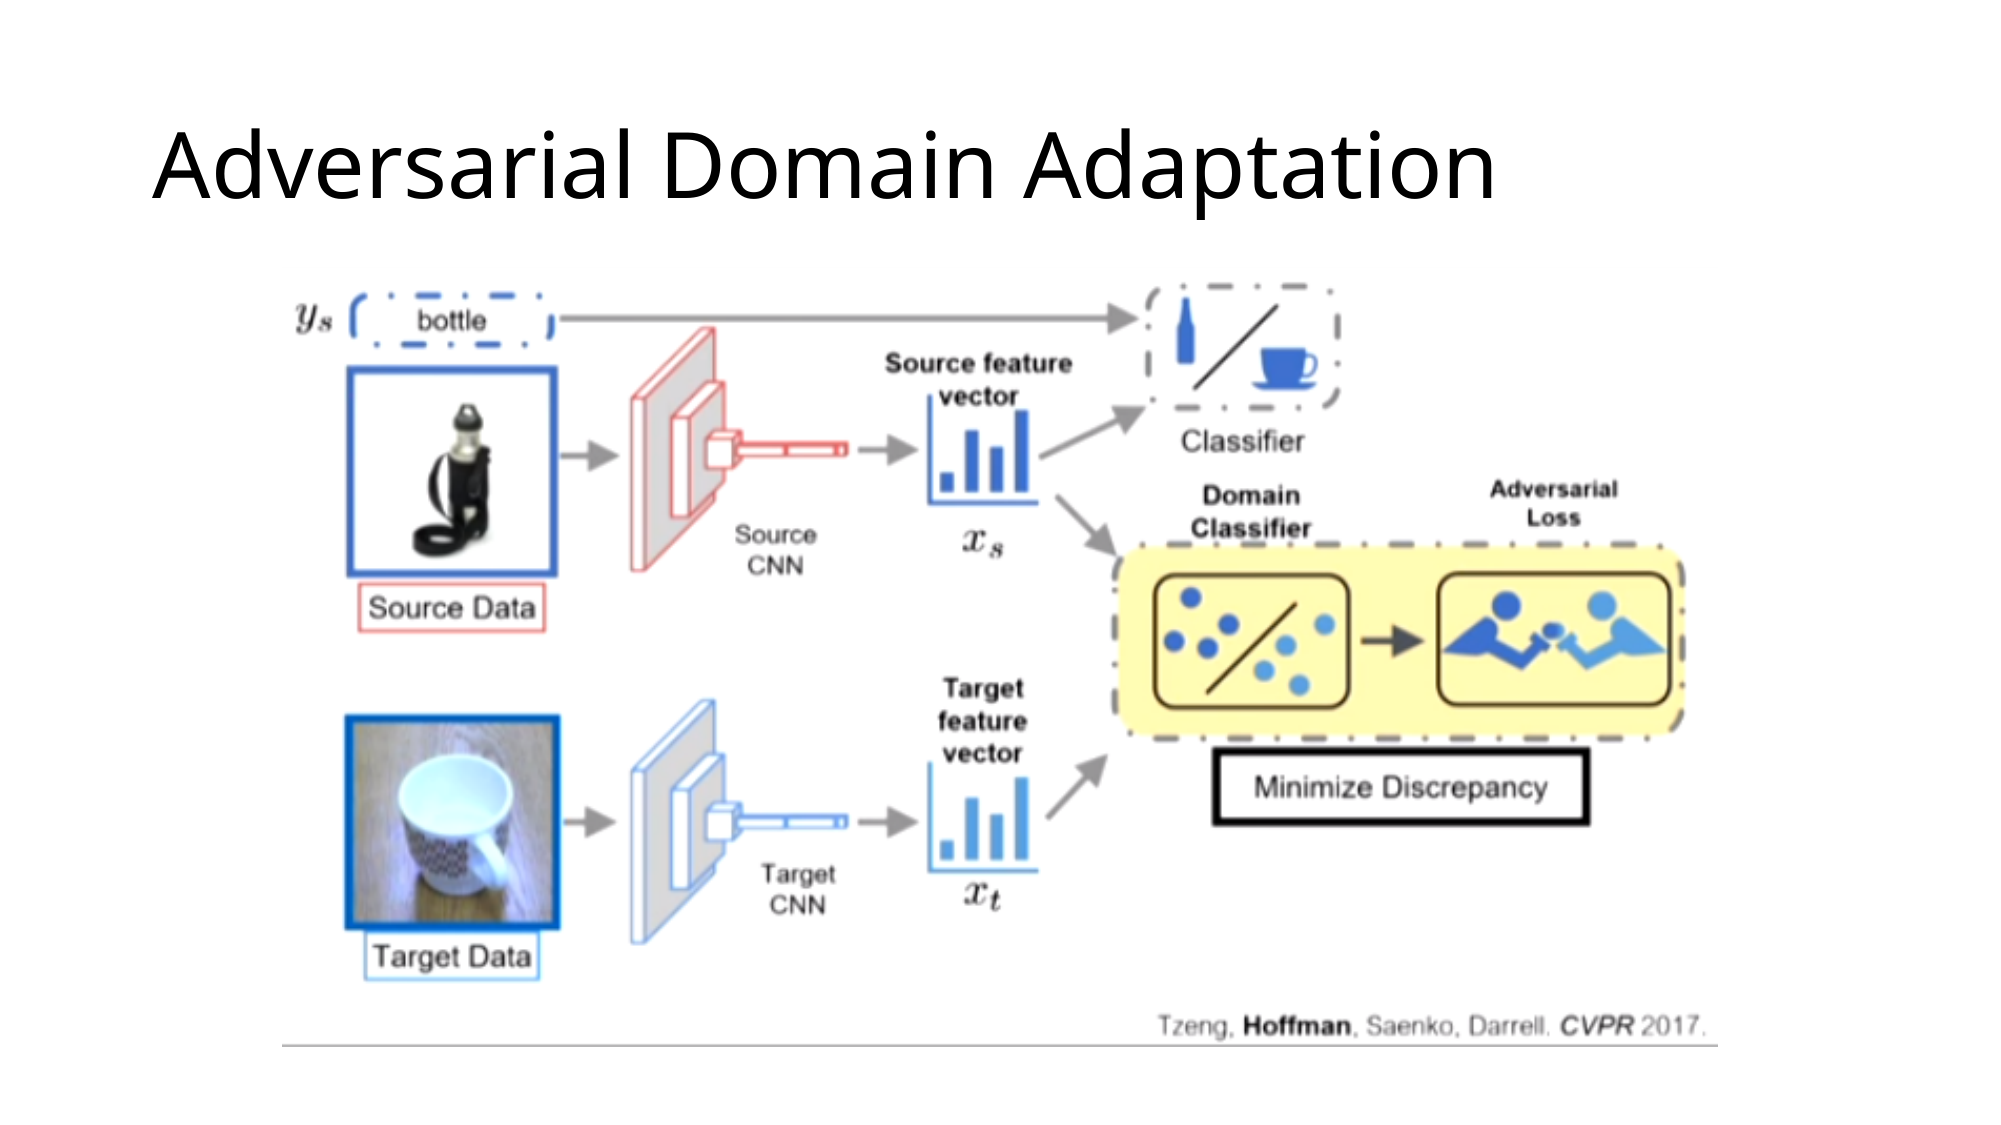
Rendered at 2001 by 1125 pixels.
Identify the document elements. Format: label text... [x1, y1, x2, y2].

picture [282, 266, 1718, 1047]
title Adversarial Domain Adaptation [137, 59, 1863, 278]
